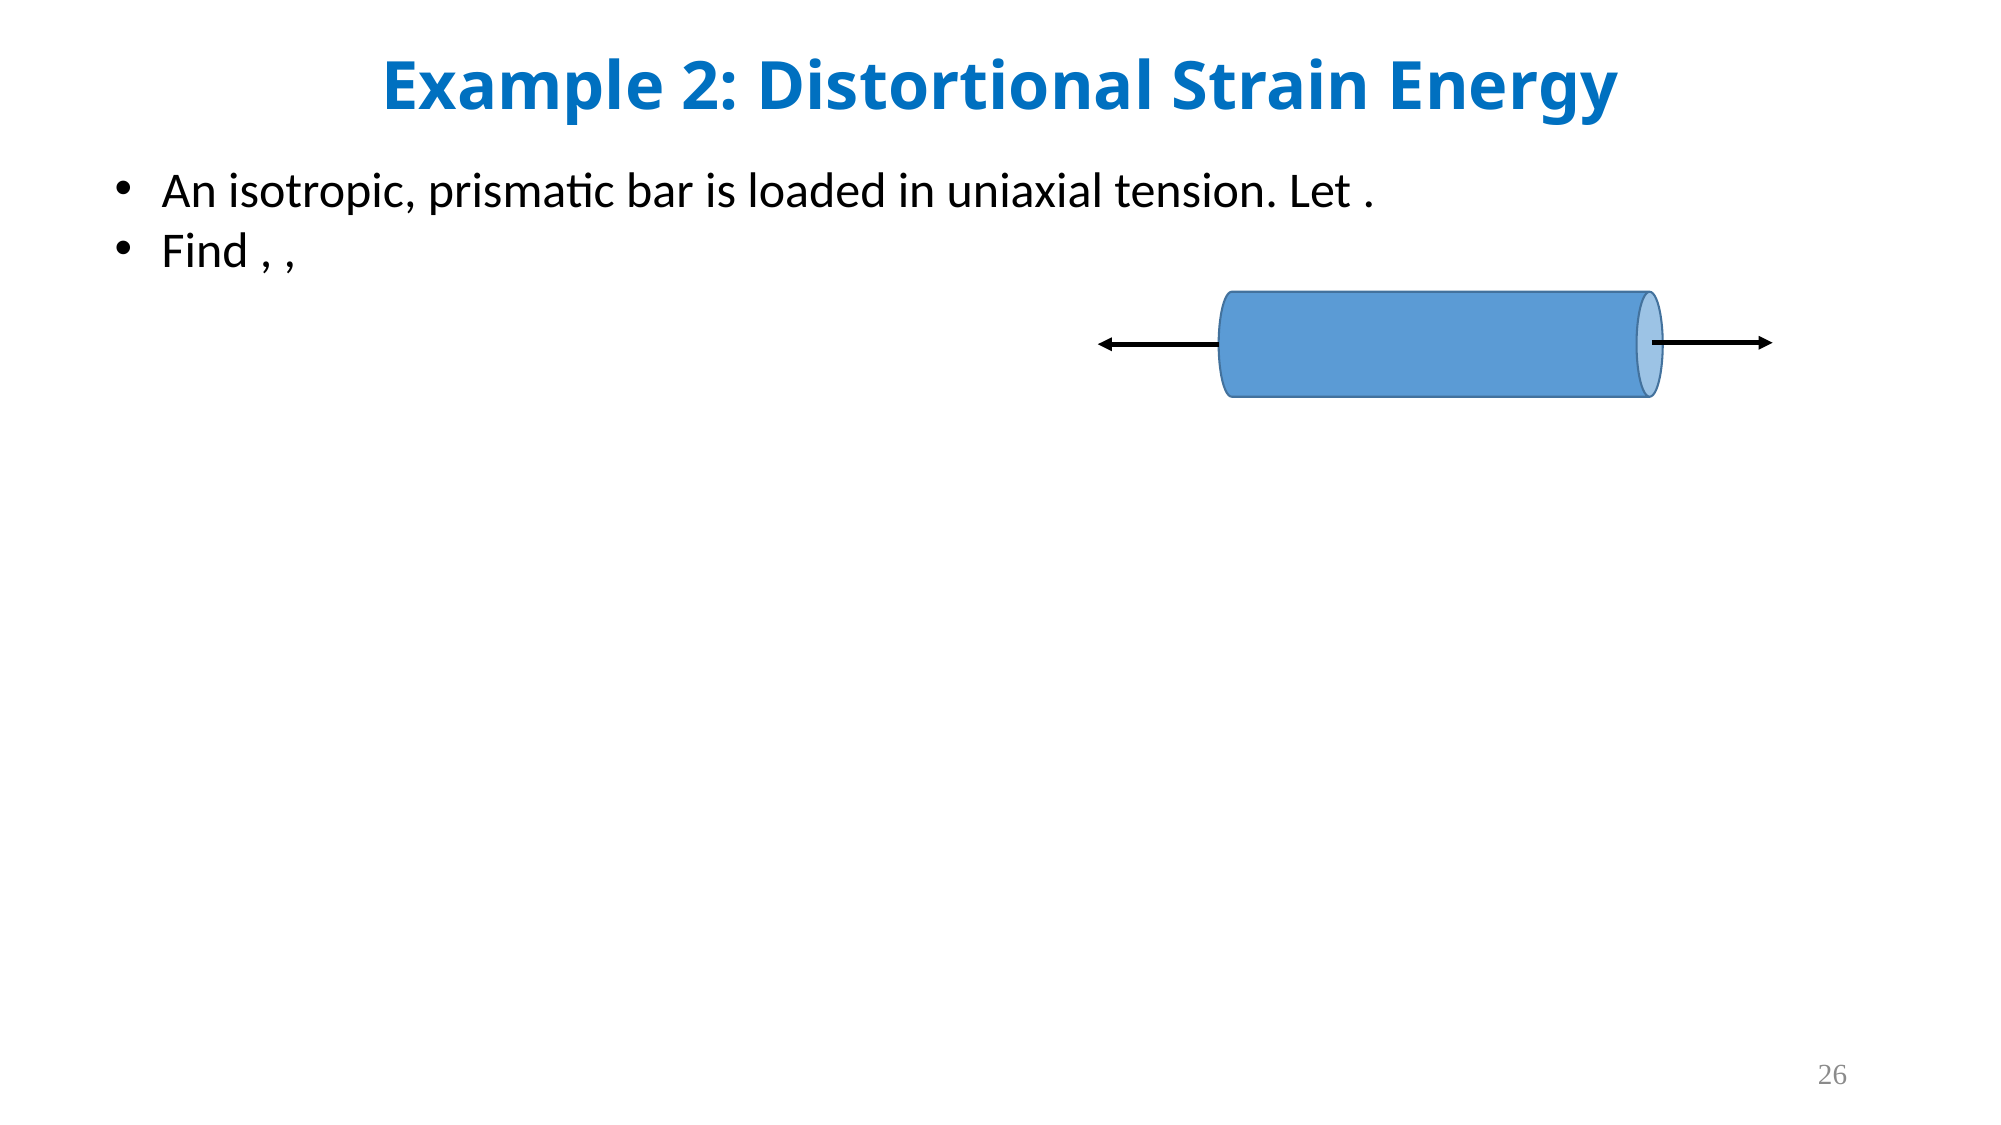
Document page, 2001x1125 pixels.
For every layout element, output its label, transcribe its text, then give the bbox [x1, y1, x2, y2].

text_box Example 2: Distortional Strain Energy [324, 26, 1675, 139]
text_box [1217, 290, 1664, 398]
slide_number 26 [1412, 1042, 1863, 1103]
